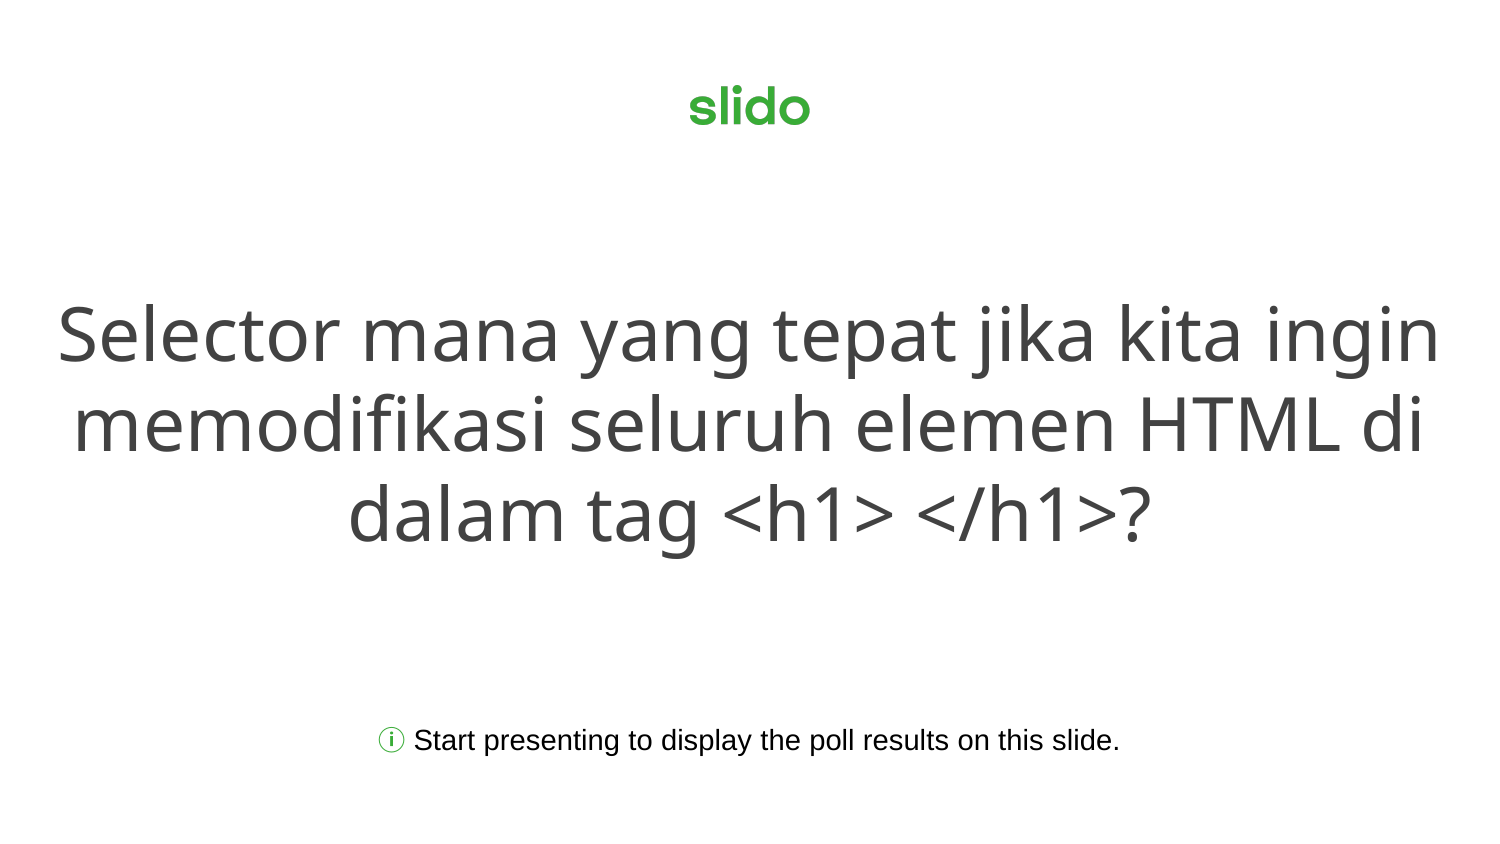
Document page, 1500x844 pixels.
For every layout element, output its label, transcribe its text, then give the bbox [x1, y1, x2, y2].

text_box Selector mana yang tepat jika kita ingin memodifikasi seluruh elemen HTML di dalam tag <h1> </h1>? [0, 210, 1500, 633]
picture [677, 73, 822, 138]
text_box ⓘ Start presenting to display the poll results on this slide. [0, 633, 1500, 844]
